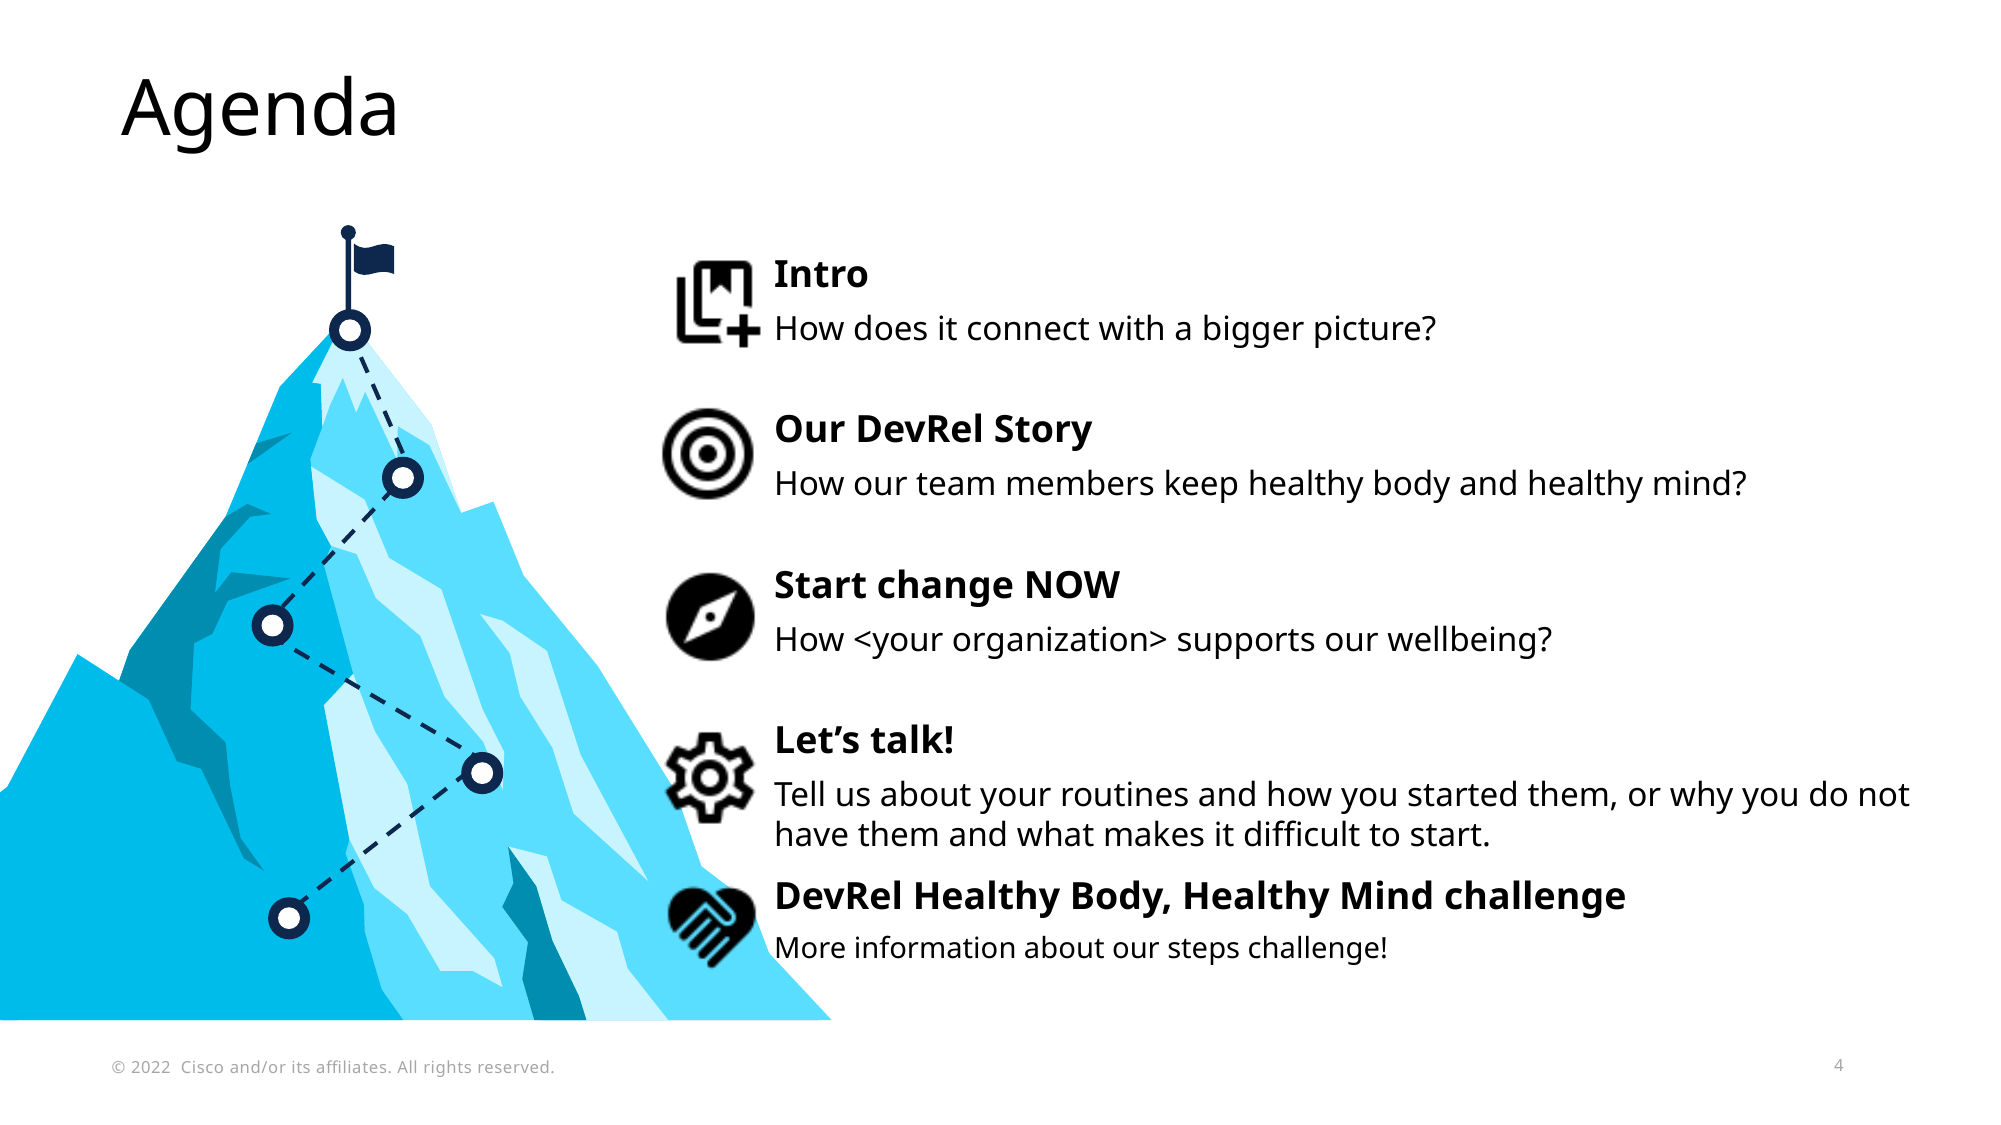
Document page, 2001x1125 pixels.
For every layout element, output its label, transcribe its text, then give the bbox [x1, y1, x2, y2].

text_box Intro [836, 249, 1950, 295]
picture [658, 564, 764, 670]
picture [654, 400, 763, 509]
title Agenda [106, 33, 1932, 194]
text_box More information about our steps challenge! [836, 929, 1950, 965]
text_box Let’s talk! [836, 715, 1950, 762]
text_box Our DevRel Story [836, 404, 1950, 451]
text_box Tell us about your routines and how you started them, or why you do not have them and what makes it difficult to start. [836, 773, 1950, 854]
text_box Start change NOW [836, 560, 1950, 606]
text_box How does it connect with a bigger picture? [836, 306, 1950, 347]
text_box How our team members keep healthy body and healthy mind? [836, 462, 1950, 503]
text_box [0, 224, 832, 1020]
picture [656, 724, 765, 833]
picture [665, 252, 765, 352]
text_box DevRel Healthy Body, Healthy Mind challenge [836, 871, 1950, 917]
text_box How <your organization> supports our wellbeing? [836, 618, 1950, 659]
picture [659, 875, 766, 982]
